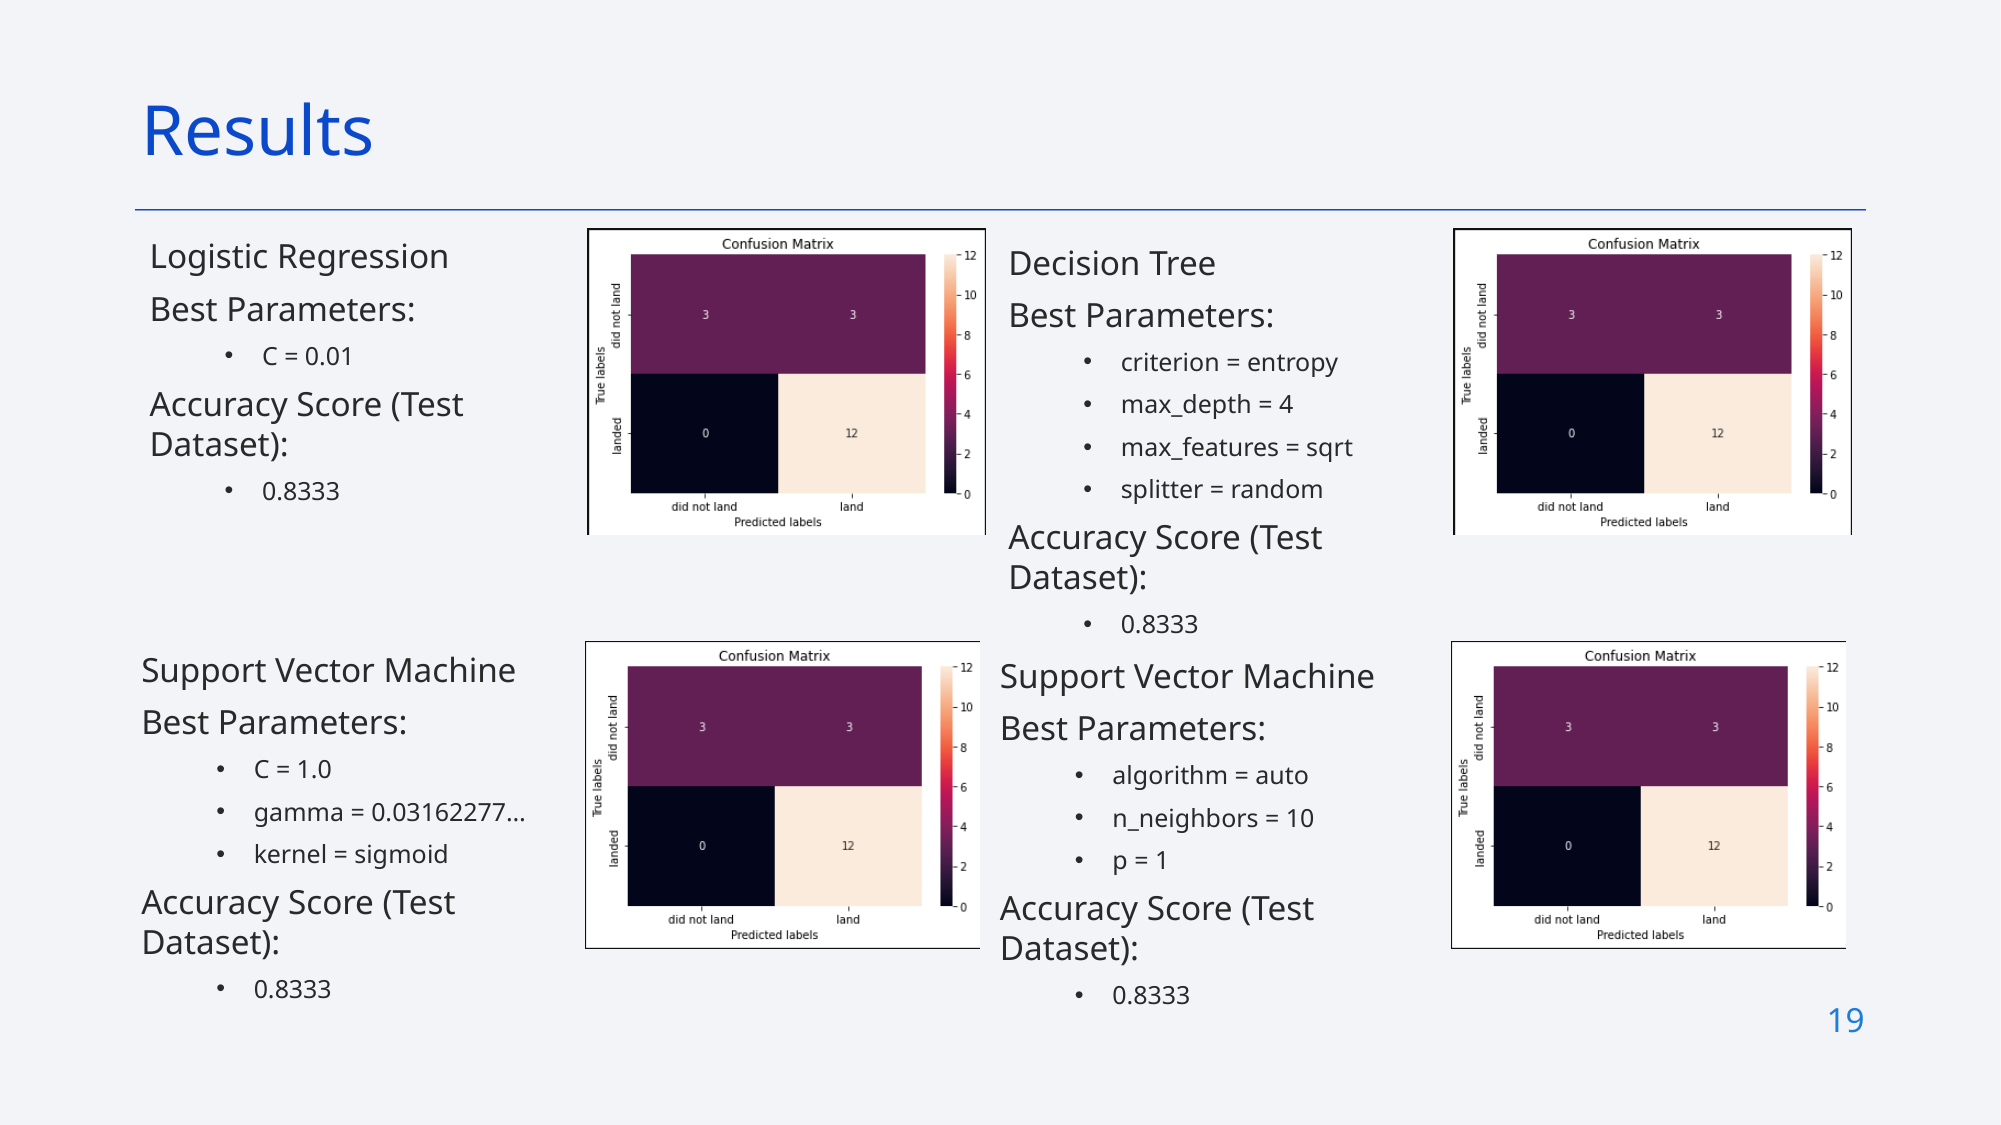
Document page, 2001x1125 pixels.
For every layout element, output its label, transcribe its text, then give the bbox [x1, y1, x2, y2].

text_box Logistic Regression Best Parameters: C = 0.01 Accuracy Score (Test Dataset): 0.8333 [134, 228, 587, 484]
slide_number 19 [1429, 988, 1880, 1055]
text_box Decision Tree Best Parameters: criterion = entropy max_depth = 4 max_features = sqrt splitter = random Accuracy Score (Test Dataset): 0.8333 [993, 234, 1453, 490]
text_box Results [126, 88, 1852, 179]
text_box Support Vector Machine Best Parameters: algorithm = auto n_neighbors = 10 p = 1 Accuracy Score (Test Dataset): 0.8333 [985, 647, 1451, 903]
picture [0, 0, 2001, 1125]
text_box Support Vector Machine Best Parameters: C = 1.0 gamma = 0.03162277… kernel = sigmoid Accuracy Score (Test Dataset): 0.8333 [126, 641, 584, 897]
